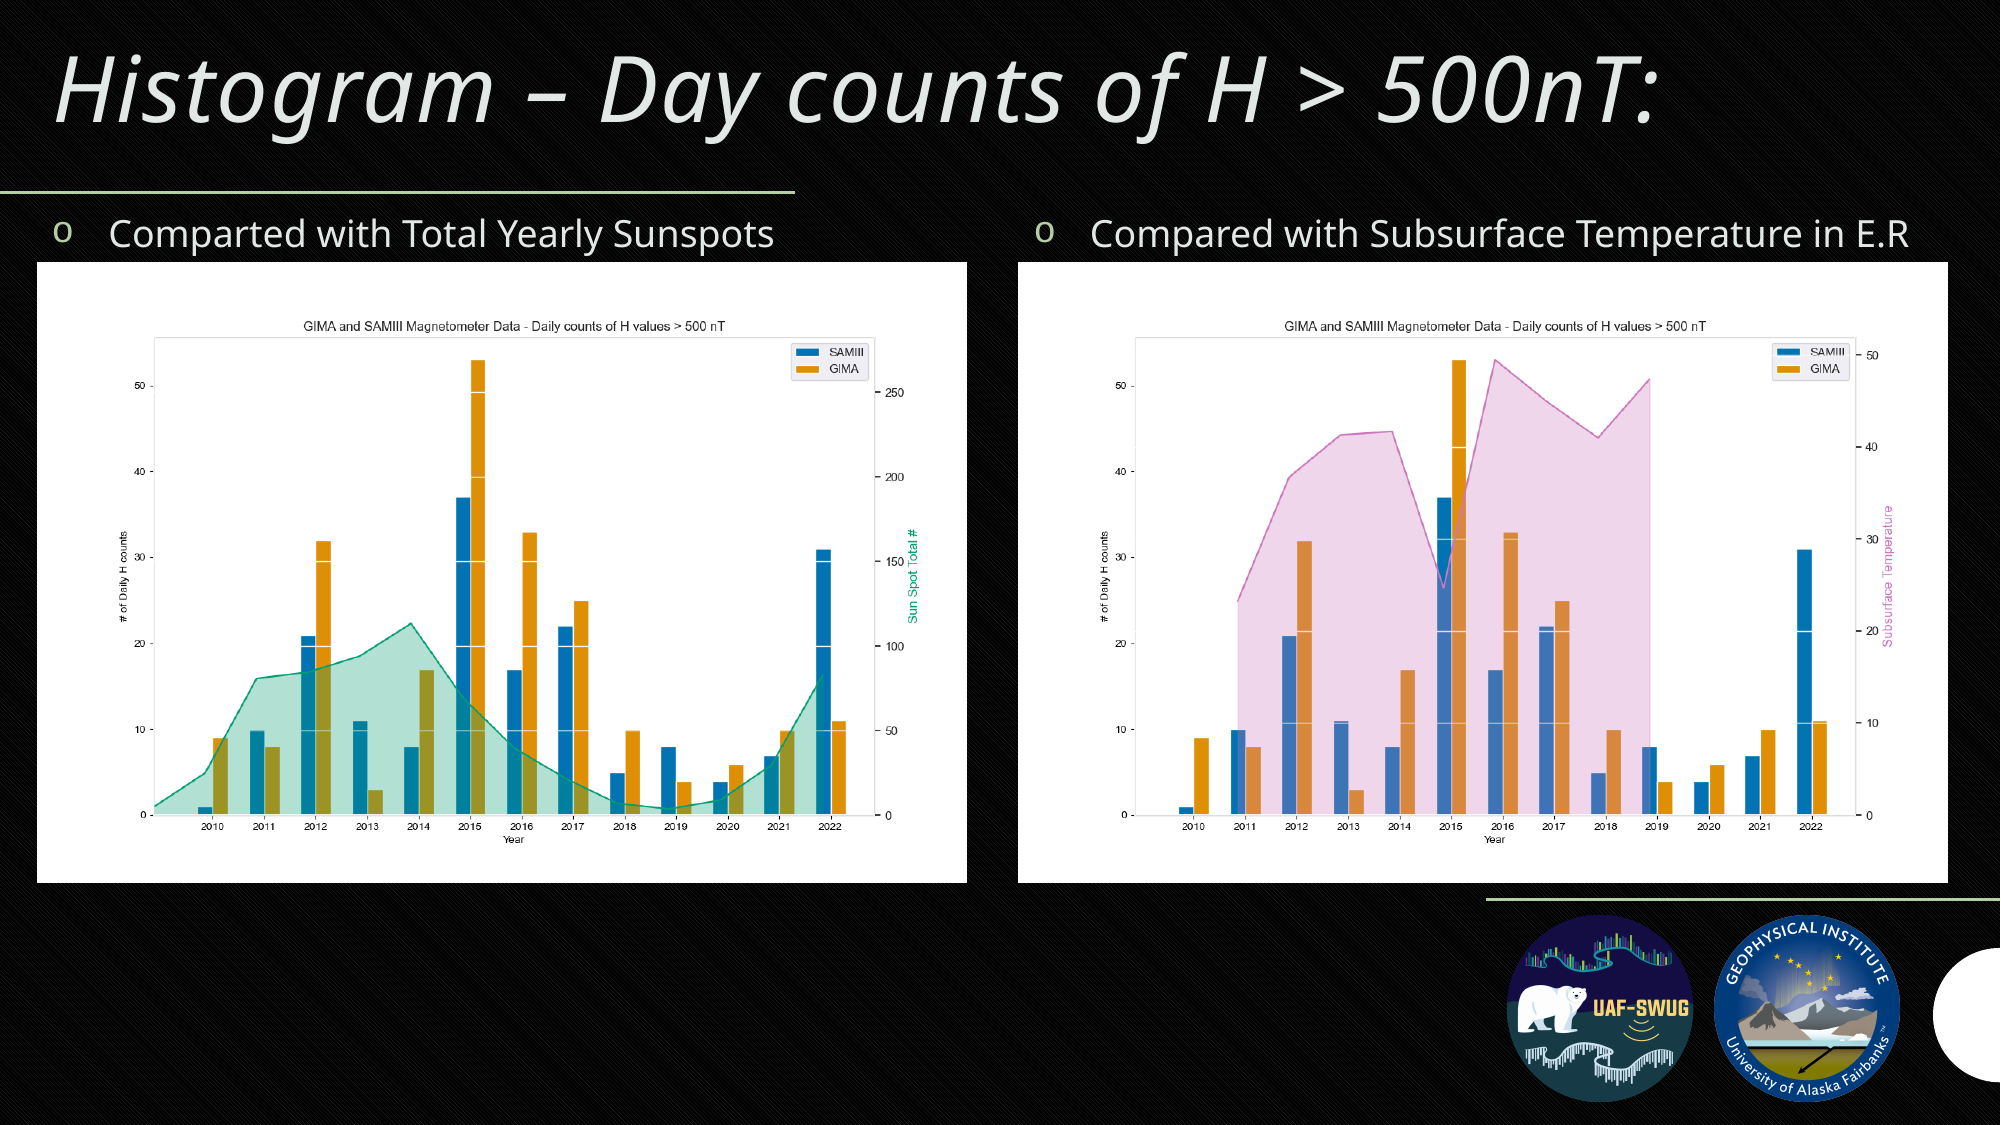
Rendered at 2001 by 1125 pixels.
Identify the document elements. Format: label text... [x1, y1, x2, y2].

picture [1714, 915, 1900, 1102]
text_box Compared with Subsurface Temperature in E.R [1018, 202, 1951, 262]
title Histogram – Day counts of H > 500nT: [37, 35, 1715, 160]
text_box Comparted with Total Yearly Sunspots [36, 202, 950, 262]
picture [1502, 915, 1698, 1102]
picture [1018, 262, 1948, 883]
picture [36, 262, 967, 883]
